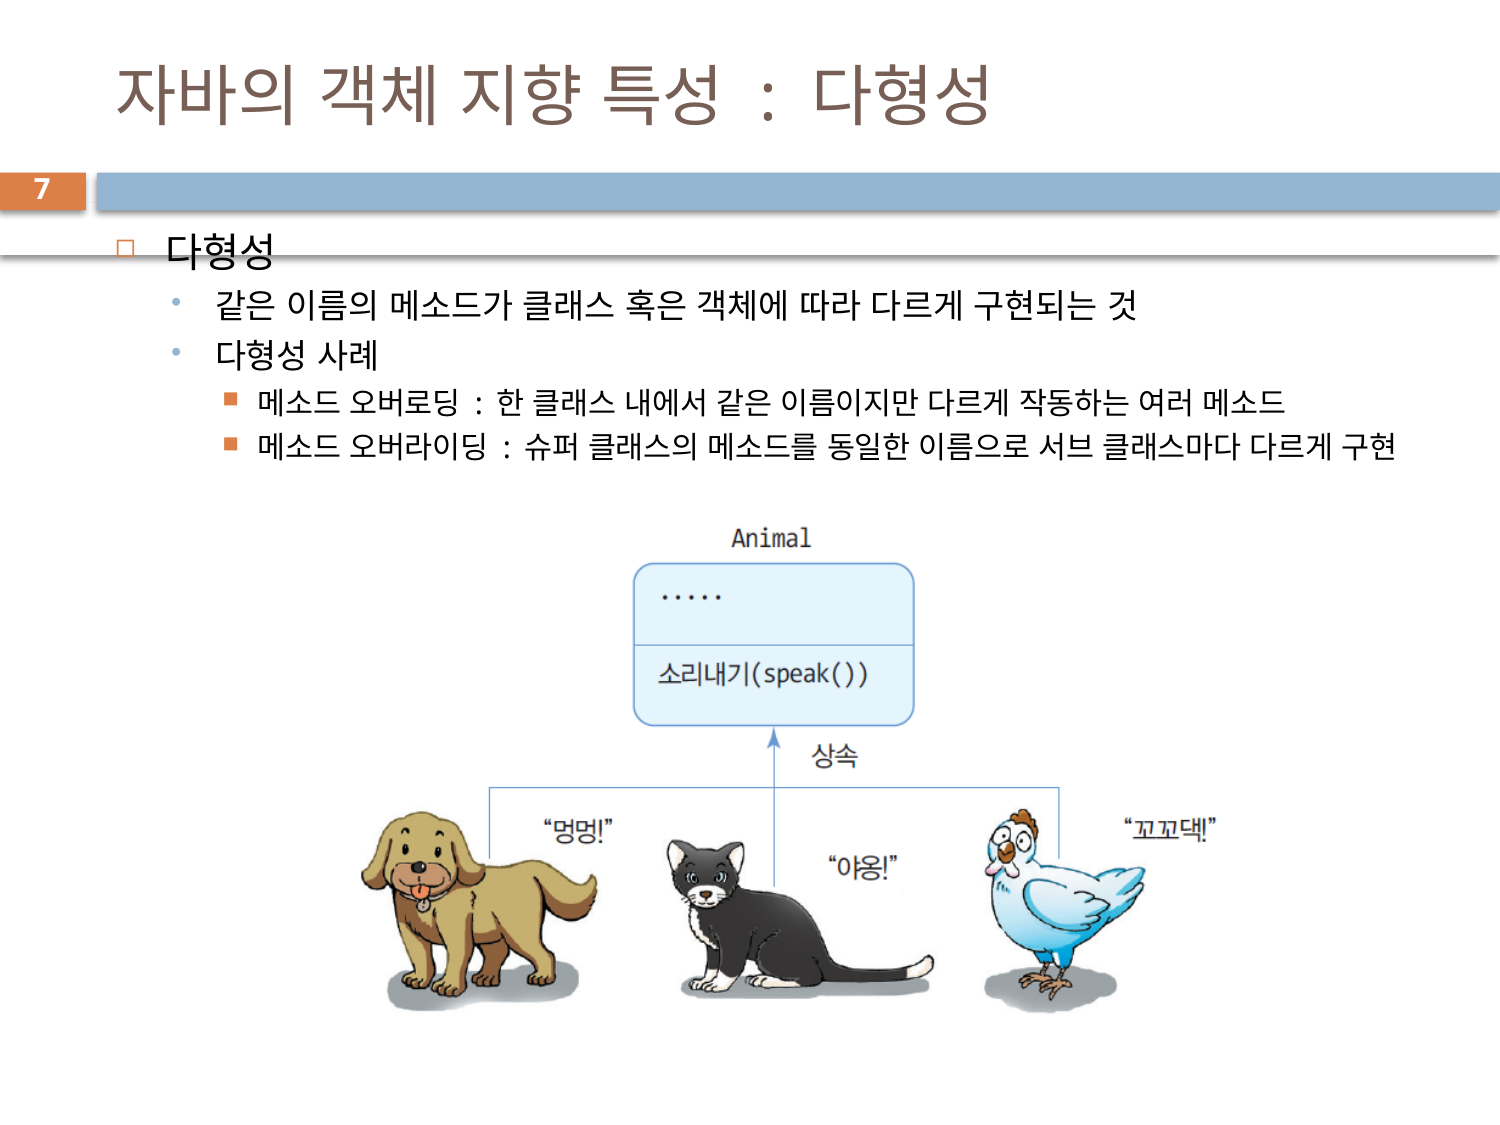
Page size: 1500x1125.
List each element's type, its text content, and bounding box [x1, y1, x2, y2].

list 다형성 같은 이름의 메소드가 클래스 혹은 객체에 따라 다르게 구현되는 것 다형성 사례 메소드 오버로딩 : 한 클래스 내에서 같은 이름이지만 다르게 작동하는 여러 메소드 메소드 오버라이딩 : 슈퍼 클래스의 메소드를 동일한 이름으로 서브 클래스마다 다르게 구현 [100, 219, 1438, 501]
title 자바의 객체 지향 특성 : 다형성 [100, 37, 1438, 149]
slide_number 7 [0, 170, 87, 211]
picture [359, 517, 1220, 1027]
